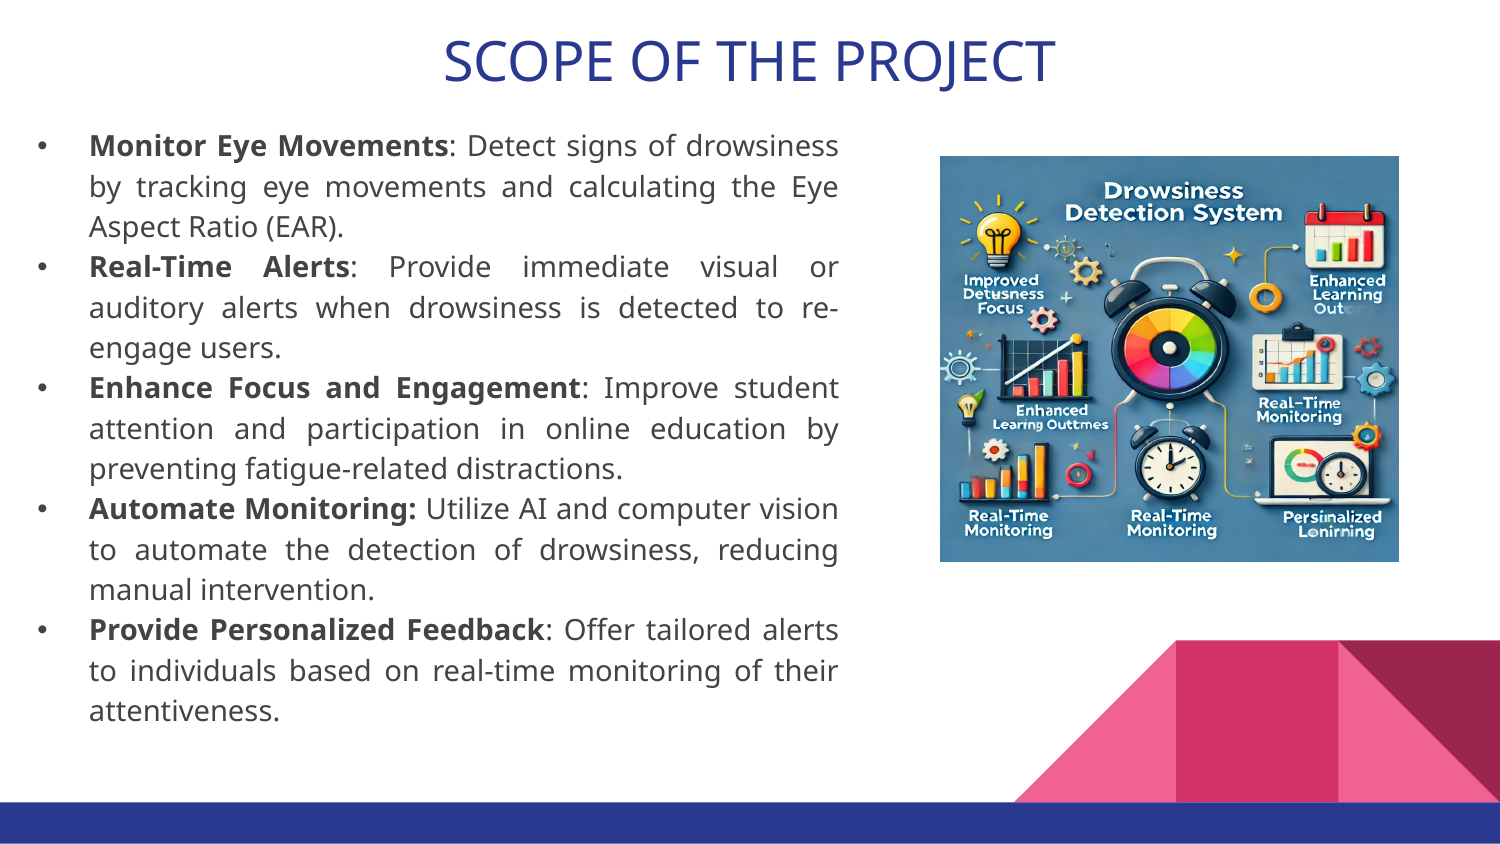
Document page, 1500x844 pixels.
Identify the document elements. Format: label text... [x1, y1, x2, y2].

picture [939, 156, 1399, 562]
list Monitor Eye Movements: Detect signs of drowsiness by tracking eye movements and calculating the Eye Aspect Ratio (EAR). Real-Time Alerts: Provide immediate visual or auditory alerts when drowsiness is detected to re-engage users. Enhance Focus and Engagement: Improve student attention and participation in online education by preventing fatigue-related distractions. Automate Monitoring: Utilize AI and computer vision to automate the detection of drowsiness, reducing manual intervention. Provide Personalized Feedback: Offer tailored alerts to individuals based on real-time monitoring of their attentiveness. [22, 107, 855, 750]
title SCOPE OF THE PROJECT [51, 10, 1449, 108]
